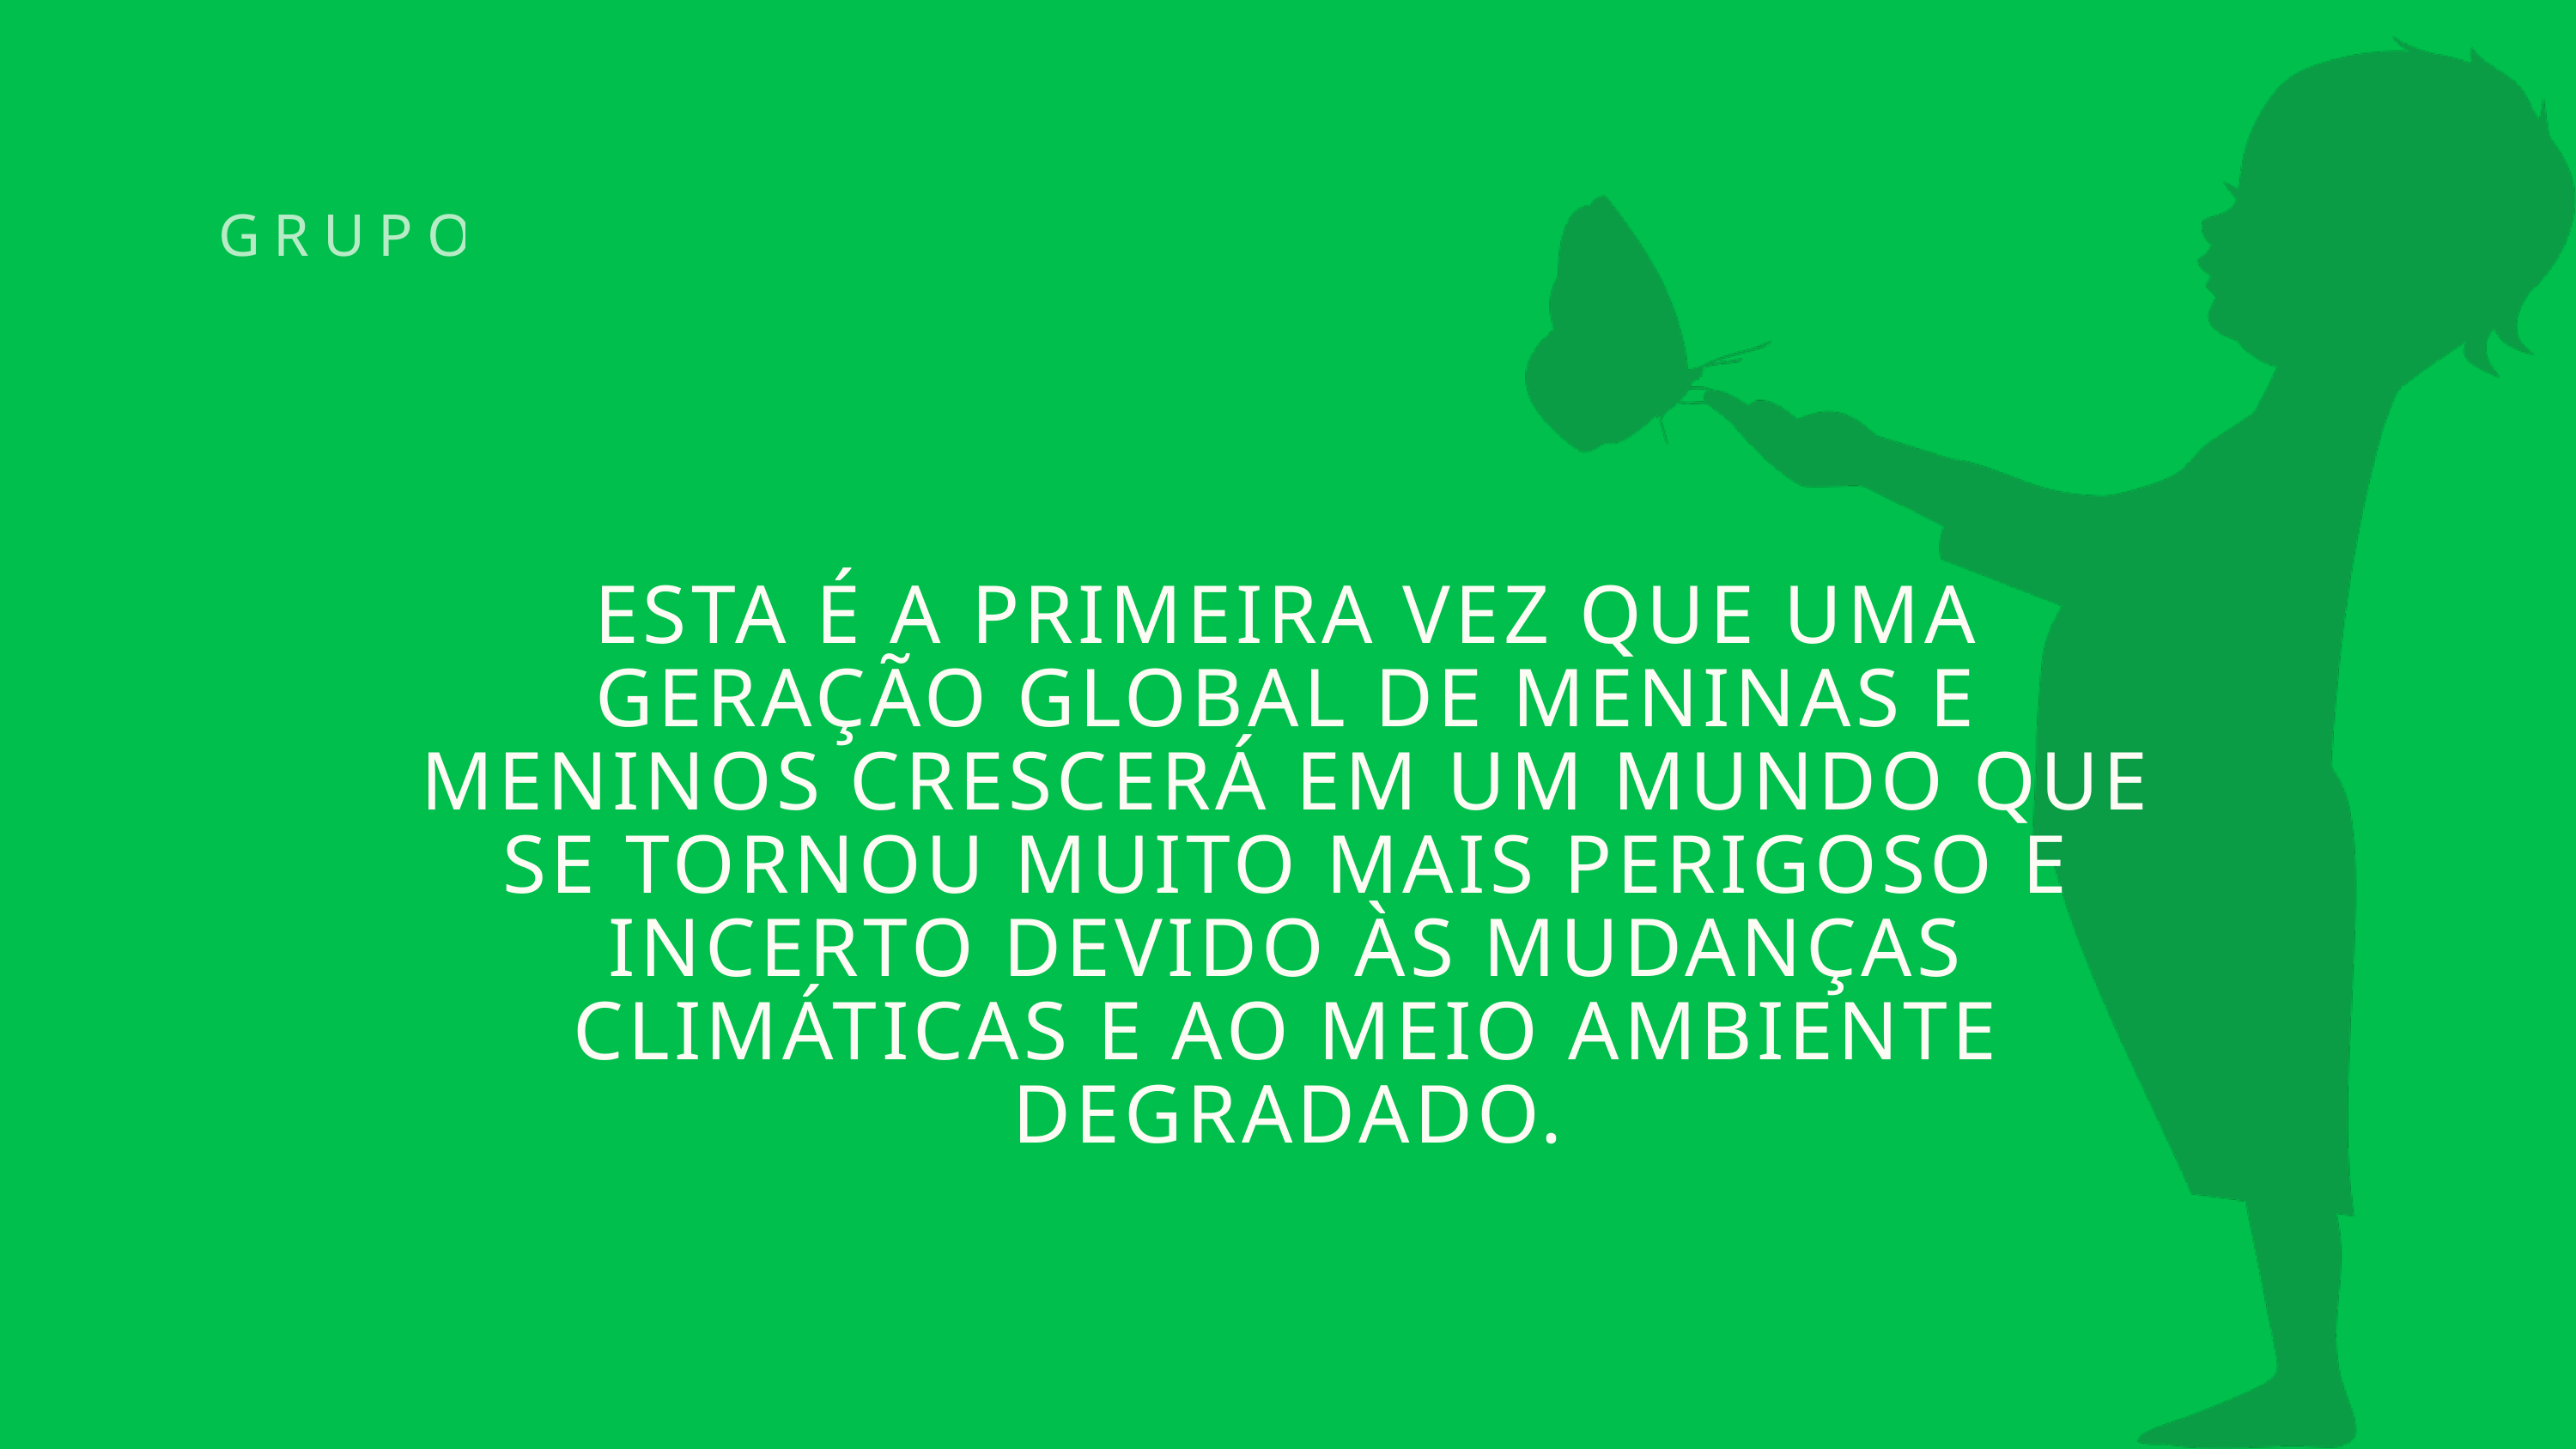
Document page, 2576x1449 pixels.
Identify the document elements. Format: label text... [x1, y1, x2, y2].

text_box GRUPO 5 [218, 196, 691, 268]
text_box ESTA É A PRIMEIRA VEZ QUE UMA GERAÇÃO GLOBAL DE MENINAS E MENINOS CRESCERÁ EM UM MUNDO QUE SE TORNOU MUITO MAIS PERIGOSO E INCERTO DEVIDO ÀS MUDANÇAS CLIMÁTICAS E AO MEIO AMBIENTE DEGRADADO. [419, 576, 2157, 1159]
text_box [1523, 36, 2576, 1449]
